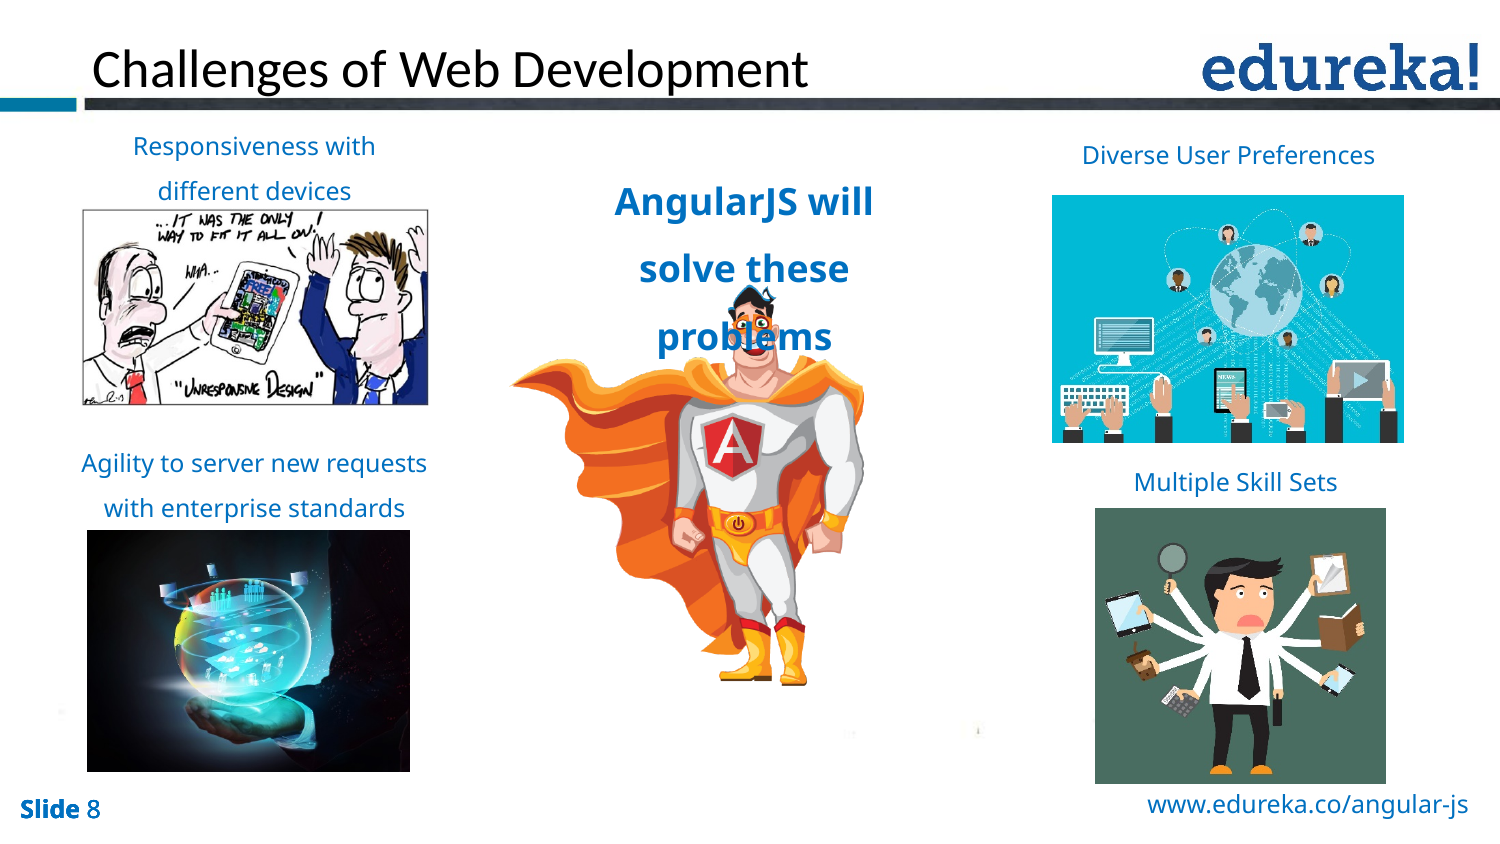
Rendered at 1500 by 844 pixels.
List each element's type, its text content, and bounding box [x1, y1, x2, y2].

text_box AngularJS will solve these problems [548, 147, 941, 366]
picture [0, 0, 1500, 844]
text_box Challenges of Web Development [78, 26, 1372, 112]
text_box Agility to server new requests with enterprise standards [52, 424, 457, 530]
text_box Multiple Skill Sets [1118, 444, 1500, 505]
text_box Responsiveness with different devices [84, 108, 426, 207]
text_box Diverse User Preferences [1067, 117, 1443, 178]
